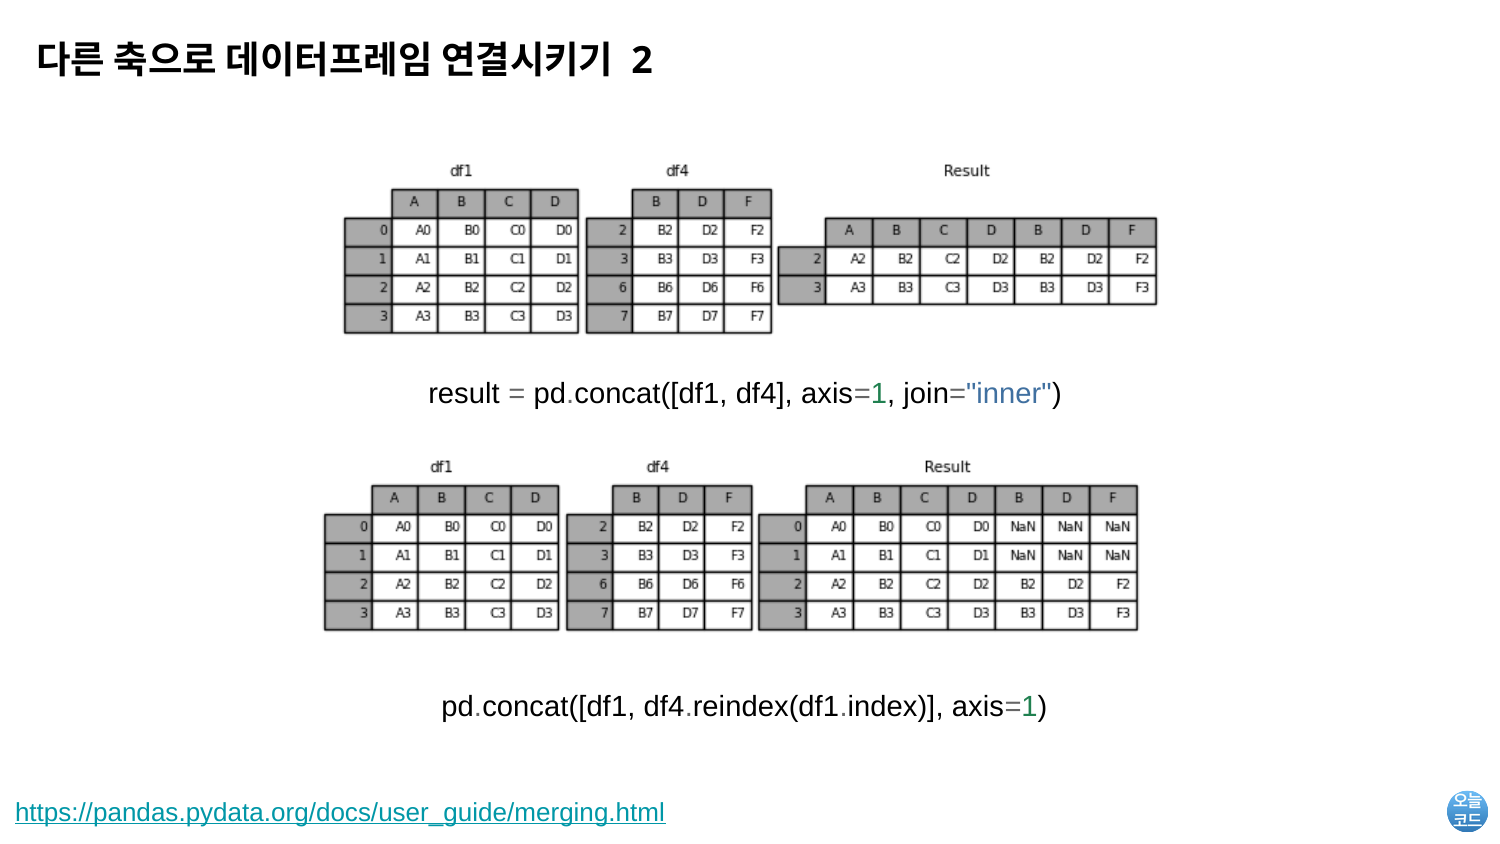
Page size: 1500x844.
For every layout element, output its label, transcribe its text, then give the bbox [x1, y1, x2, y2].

text_box result = pd.concat([df1, df4], axis=1, join="inner") [396, 352, 1104, 425]
picture [299, 162, 1201, 342]
text_box pd.concat([df1, df4.reindex(df1.index)], axis=1) [409, 665, 1090, 738]
title https://pandas.pydata.org/docs/user_guide/merging.html [0, 778, 1447, 844]
picture [1447, 778, 1500, 844]
picture [280, 458, 1182, 638]
title 다른 축으로 데이터프레임 연결시키기 2 [21, 11, 1487, 106]
